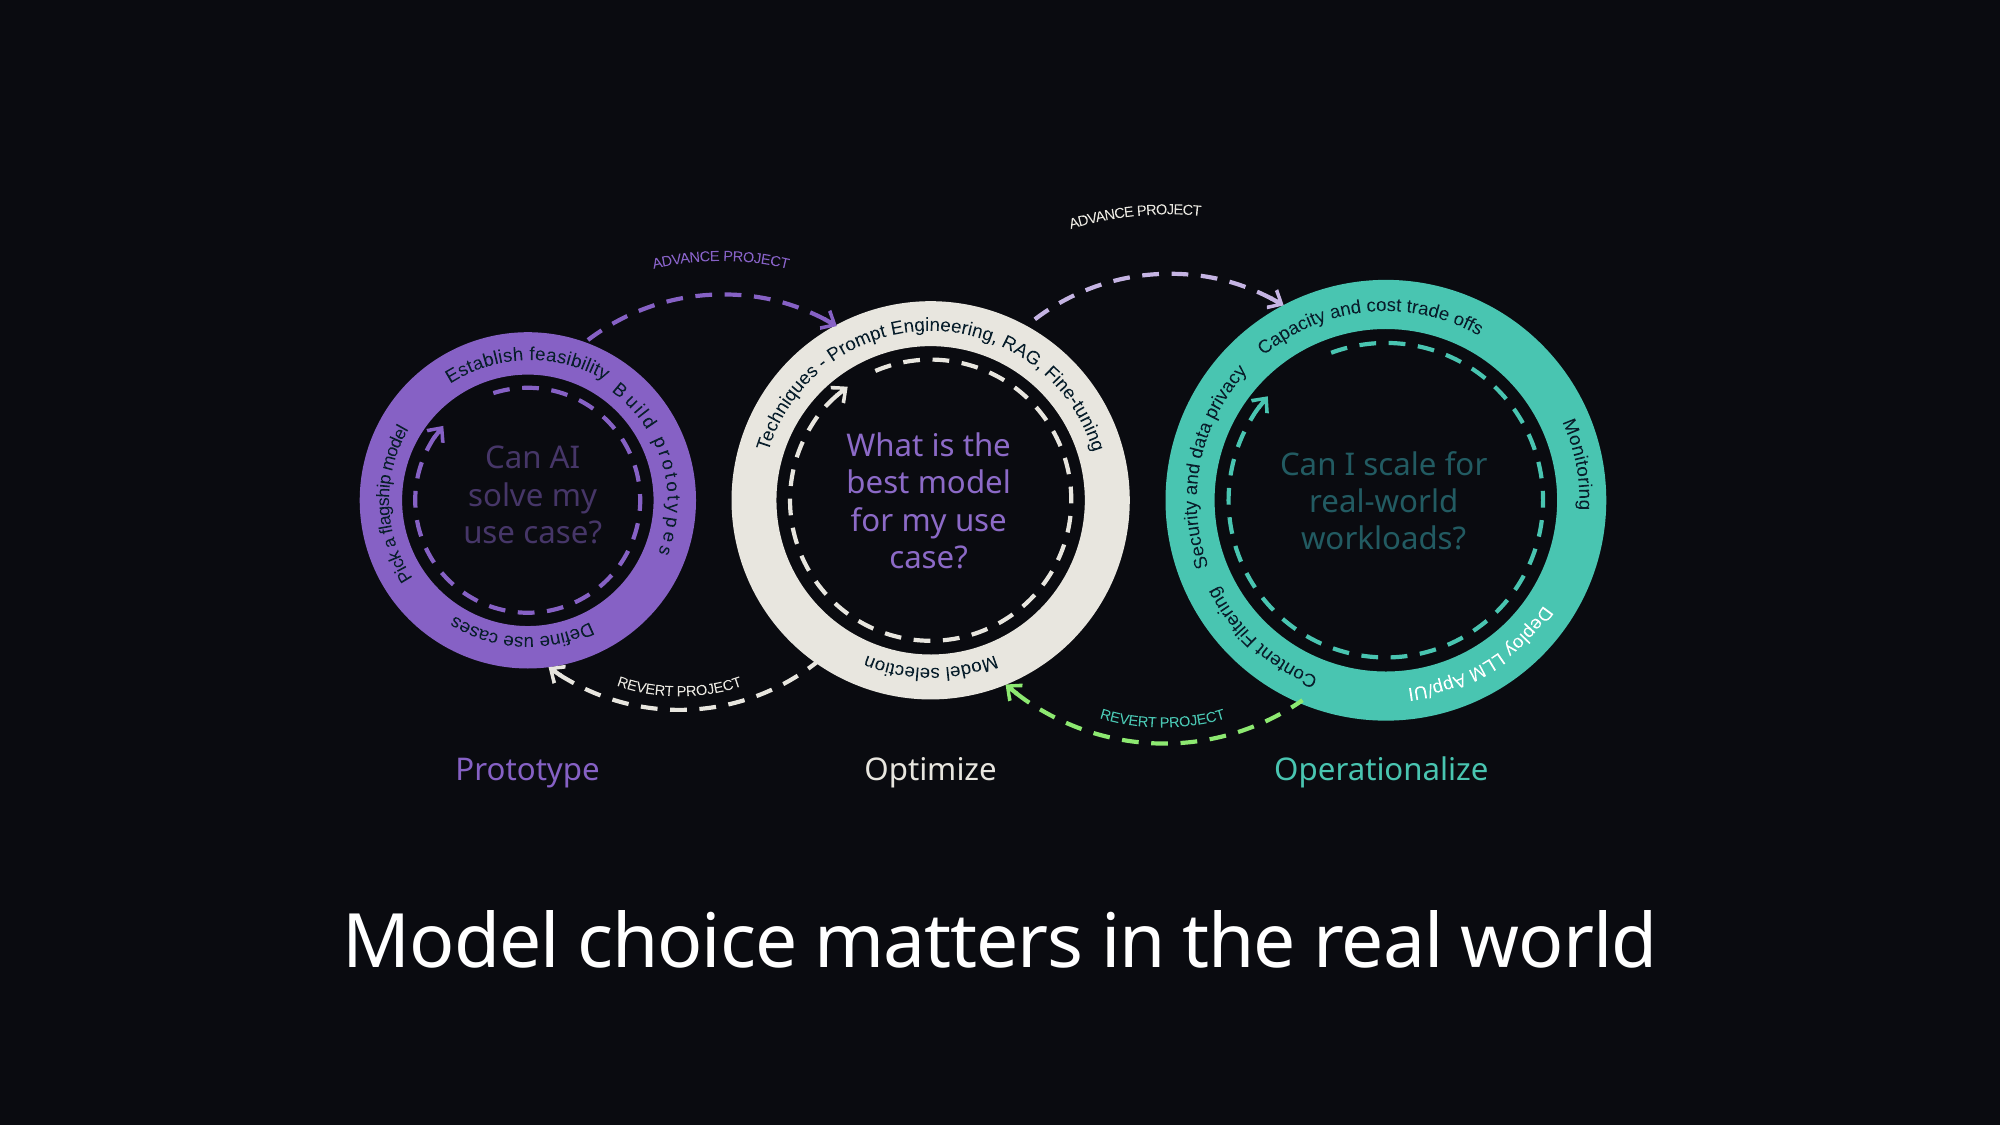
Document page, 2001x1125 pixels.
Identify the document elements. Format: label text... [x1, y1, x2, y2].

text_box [908, 209, 1607, 791]
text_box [457, 255, 1130, 791]
title Model choice matters in the real world [96, 891, 1904, 983]
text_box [359, 331, 457, 791]
